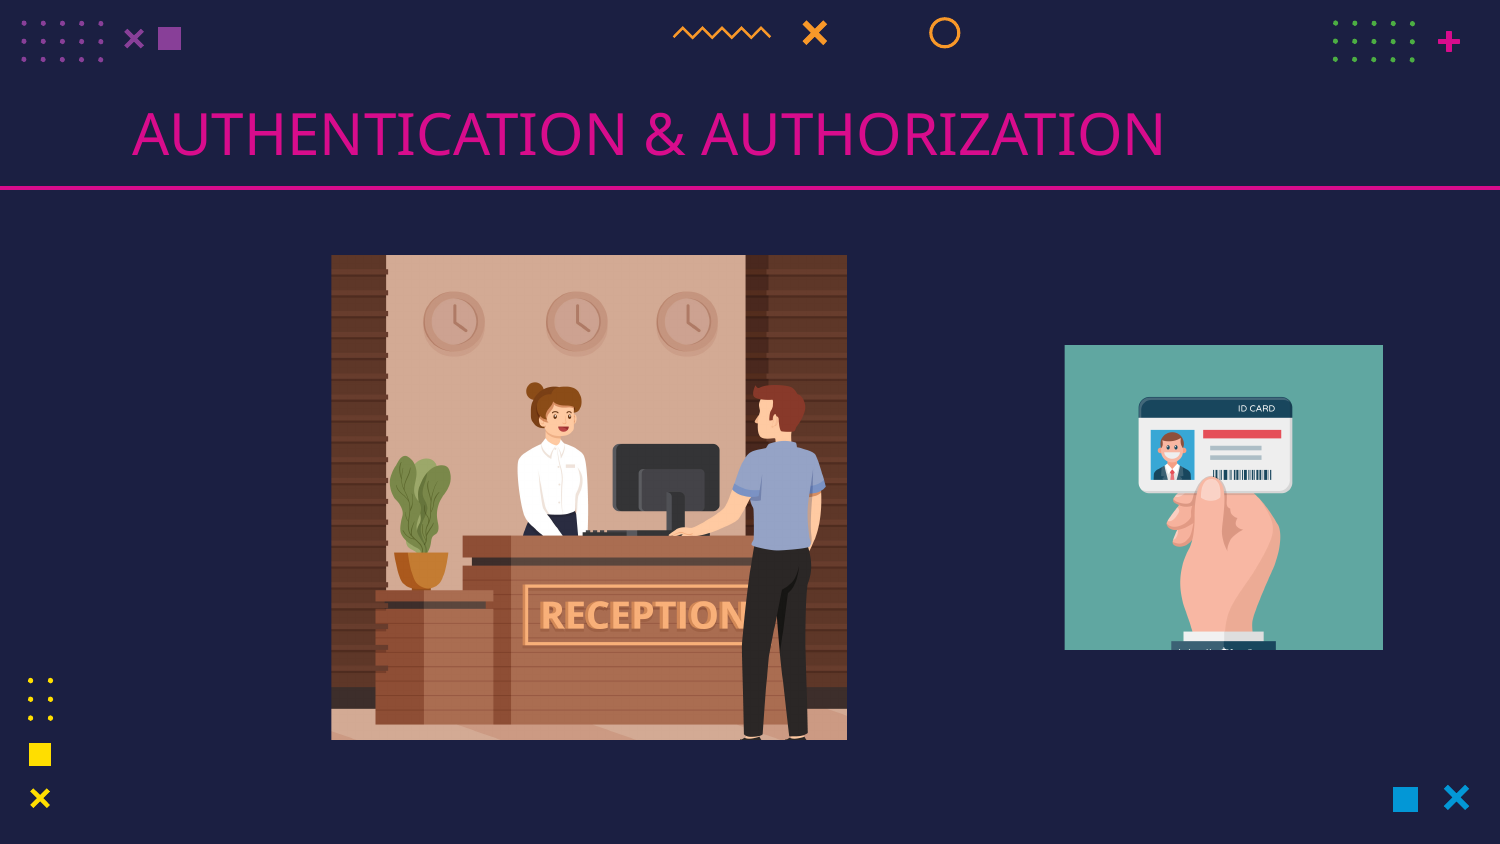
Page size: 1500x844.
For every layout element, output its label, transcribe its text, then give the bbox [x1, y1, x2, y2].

title AUTHENTICATION & AUTHORIZATION [116, 82, 1383, 177]
picture [331, 254, 848, 740]
picture [1064, 344, 1384, 650]
